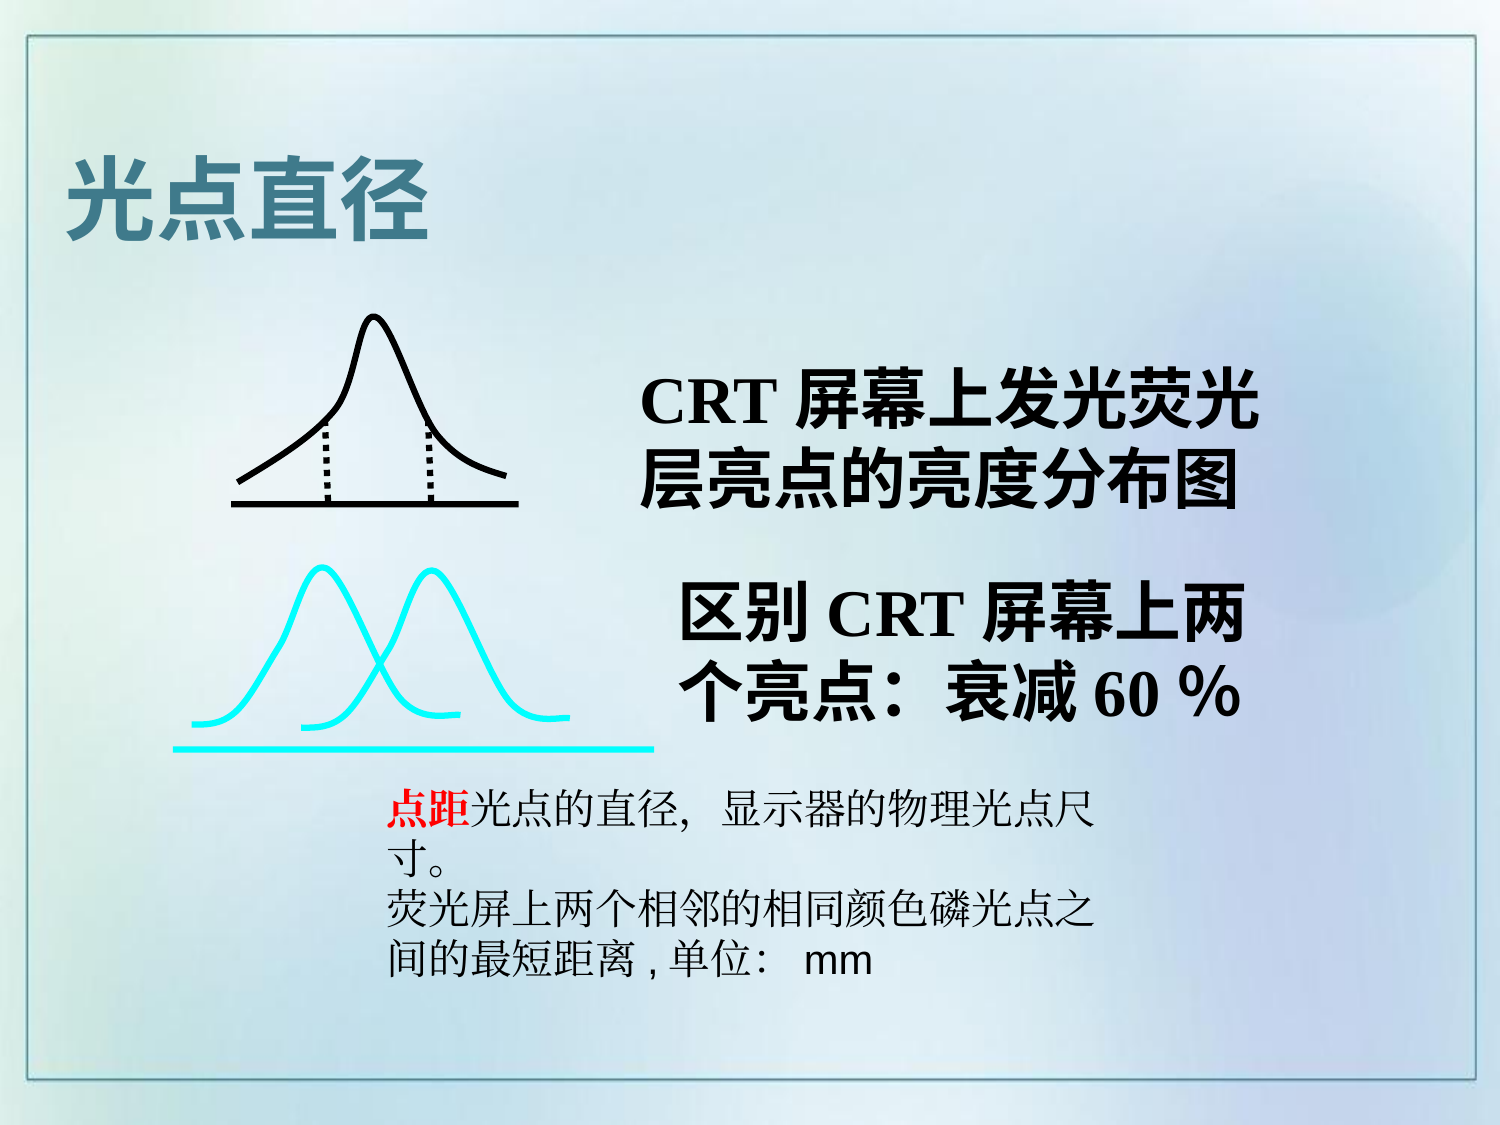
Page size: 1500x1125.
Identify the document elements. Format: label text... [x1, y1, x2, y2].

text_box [231, 312, 1300, 525]
text_box 点距光点的直径，显示器的物理光点尺寸。 荧光屏上两个相邻的相同颜色磷光点之间的最短距离,单位：mm [371, 775, 1122, 990]
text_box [172, 559, 655, 750]
text_box 区别CRT屏幕上两个亮点：衰减60％ [662, 562, 1300, 738]
picture [0, 0, 1500, 1125]
title 光点直径 [49, 84, 1451, 288]
